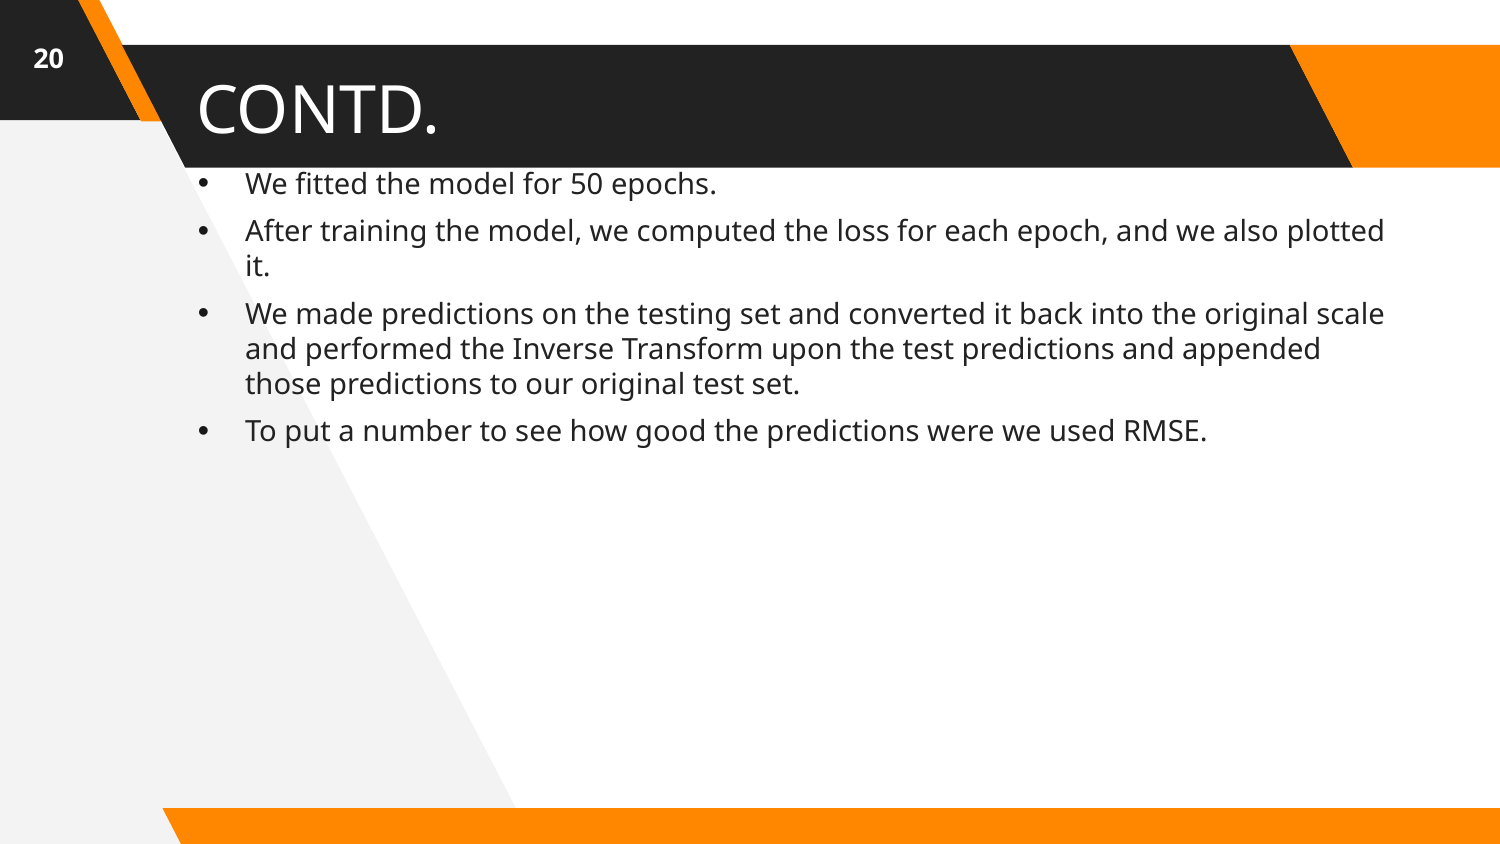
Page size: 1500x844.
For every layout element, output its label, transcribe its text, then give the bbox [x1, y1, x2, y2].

list We fitted the model for 50 epochs. After training the model, we computed the loss for each epoch, and we also plotted it. We made predictions on the testing set and converted it back into the original scale and performed the Inverse Transform upon the test predictions and appended those predictions to our original test set. To put a number to see how good the predictions were we used RMSE. [183, 150, 1414, 788]
slide_number 20 [0, 0, 98, 121]
title CONTD. [181, 45, 1285, 169]
